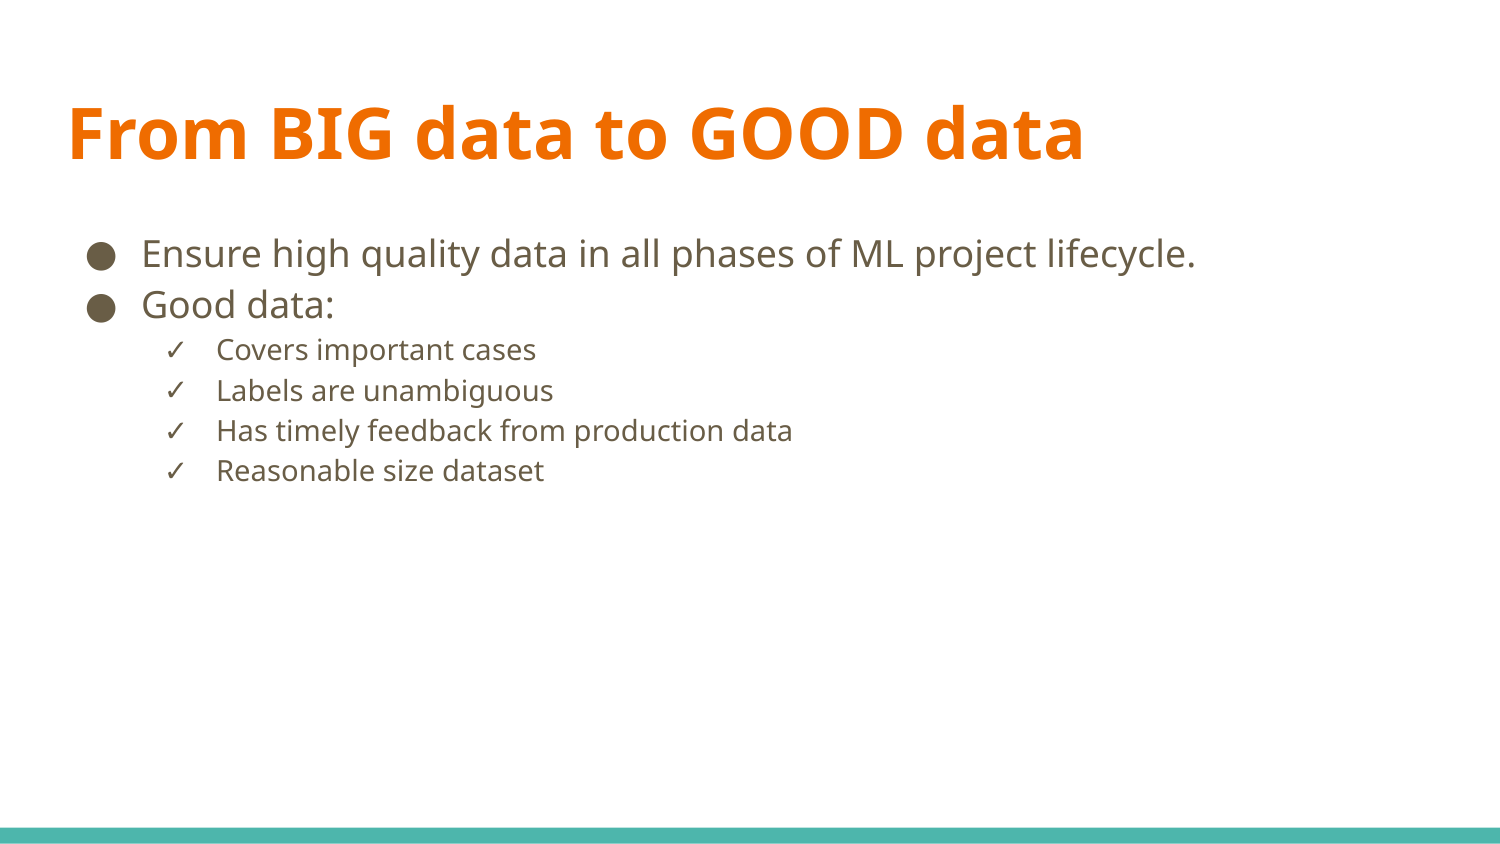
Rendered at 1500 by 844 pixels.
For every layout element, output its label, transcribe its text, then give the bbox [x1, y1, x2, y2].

list Ensure high quality data in all phases of ML project lifecycle. Good data: Covers important cases Labels are unambiguous Has timely feedback from production data Reasonable size dataset [51, 207, 1449, 750]
title From BIG data to GOOD data [51, 72, 1449, 189]
